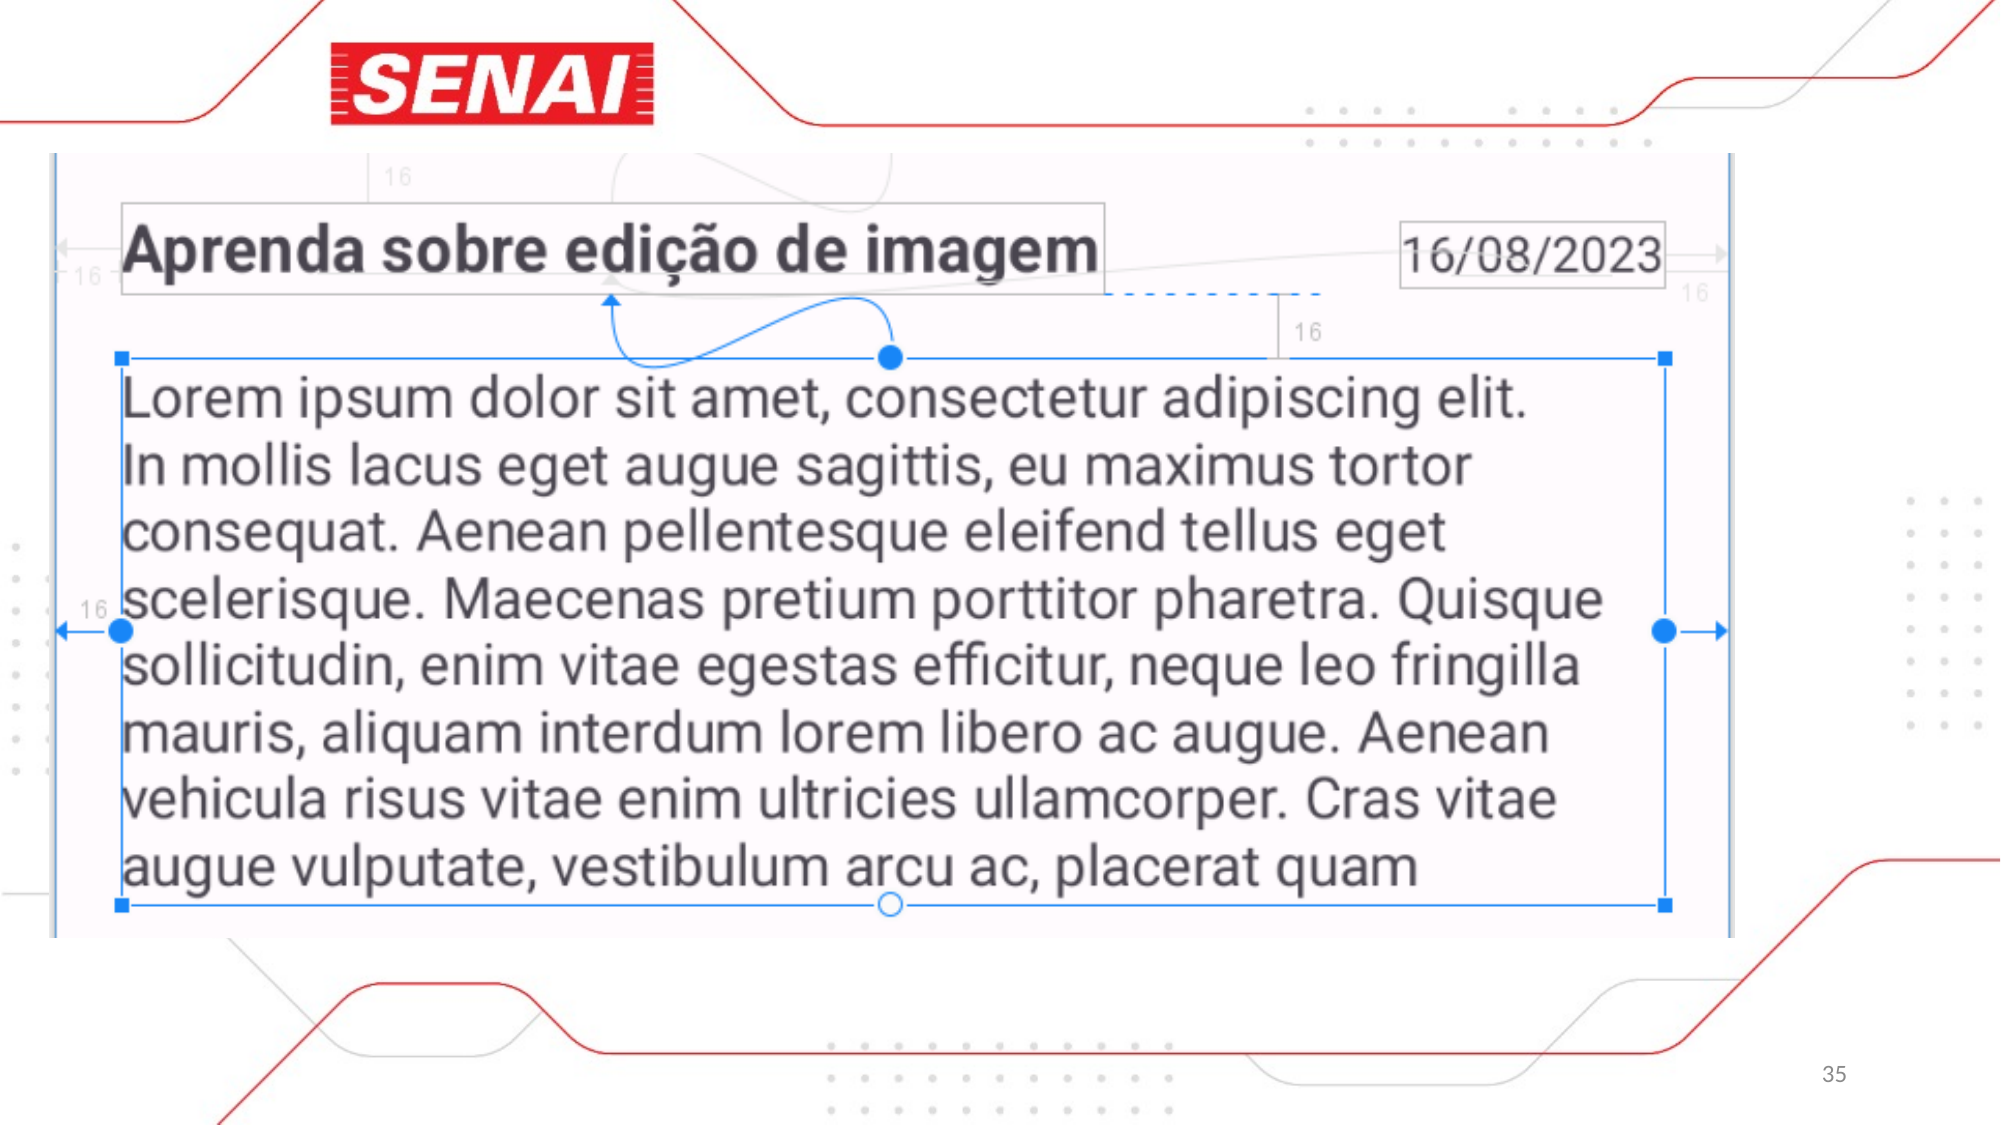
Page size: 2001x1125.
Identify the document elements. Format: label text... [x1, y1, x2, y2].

slide_number 35 [1412, 1042, 1863, 1103]
picture [0, 0, 2001, 1125]
